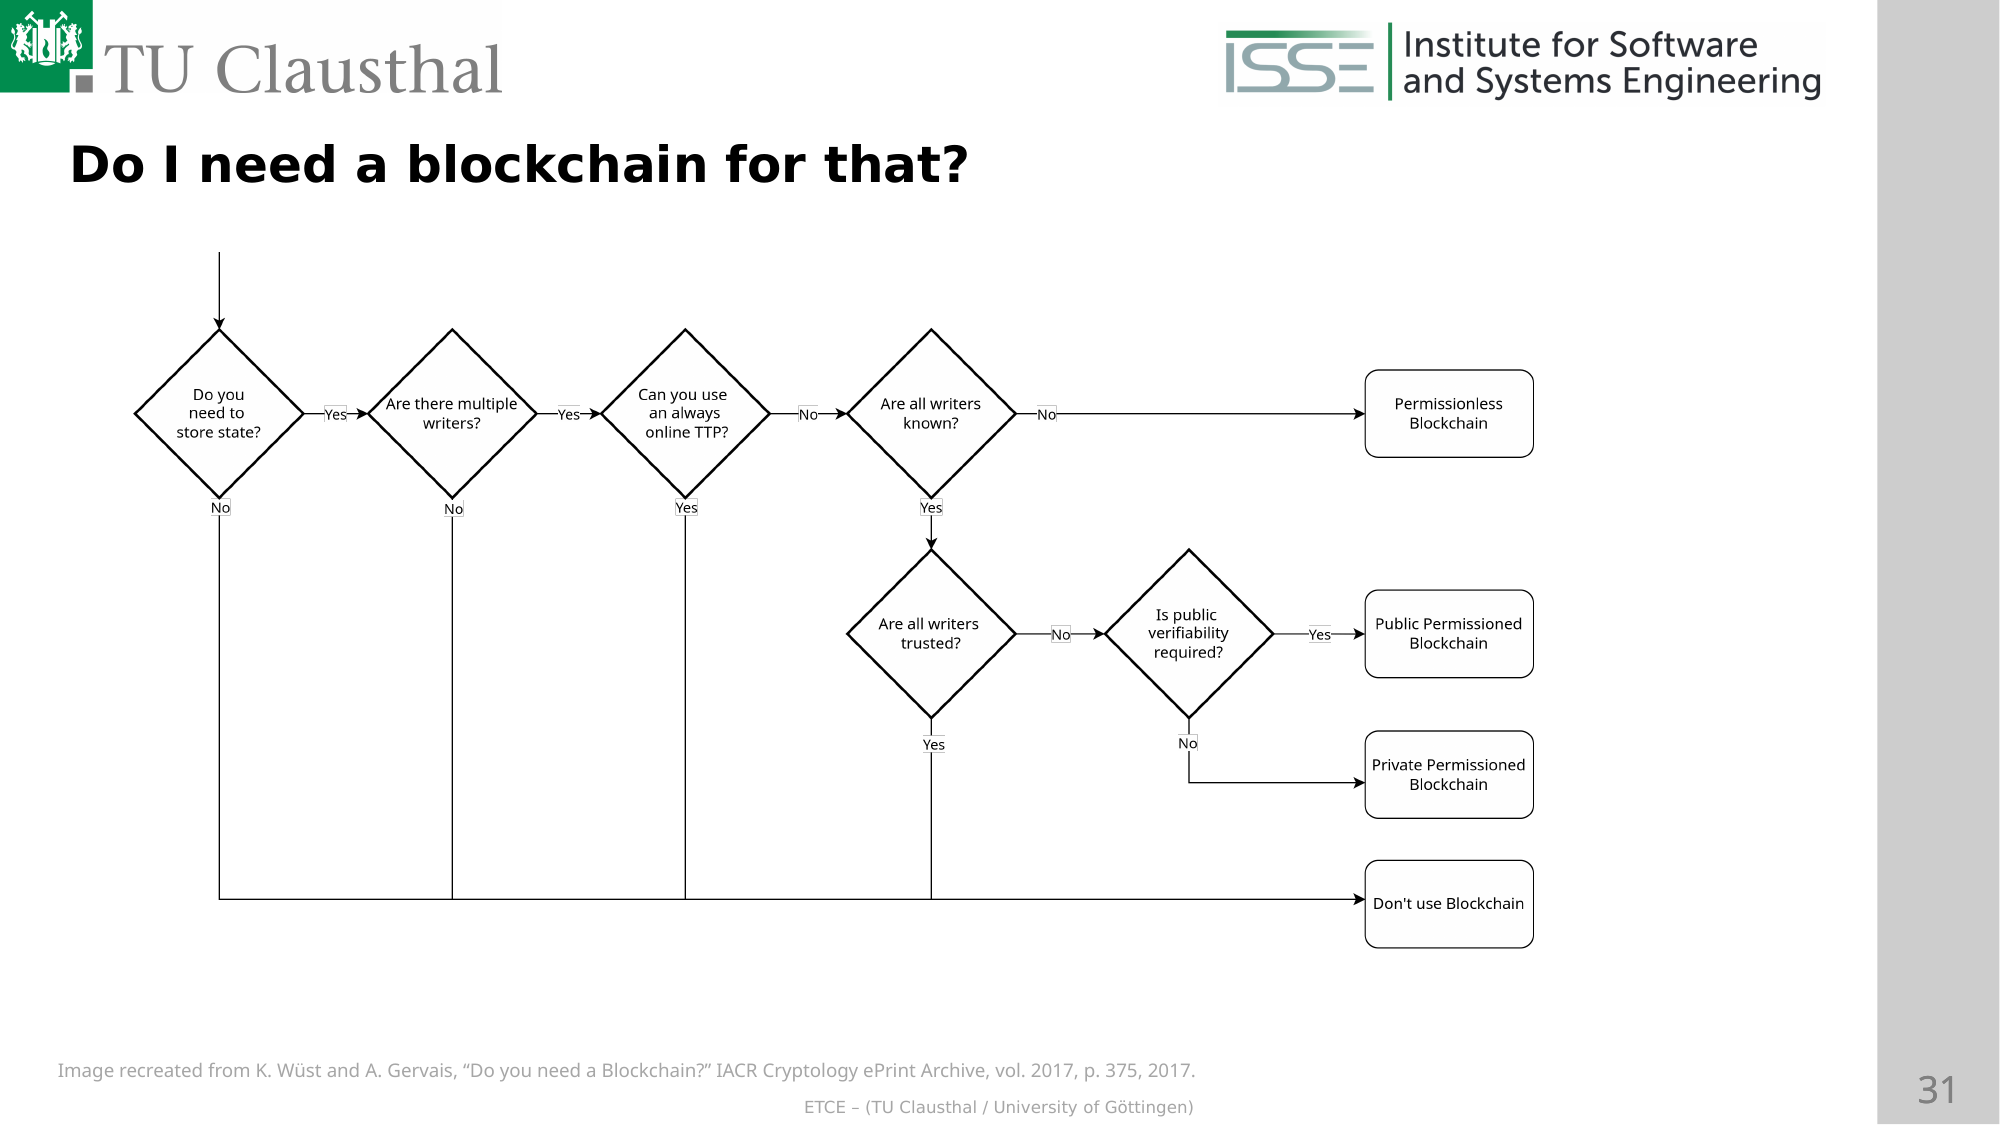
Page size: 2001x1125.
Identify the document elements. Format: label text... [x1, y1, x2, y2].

picture [1218, 22, 1826, 107]
text_box Image recreated from K. Wüst and A. Gervais, “Do you need a Blockchain?” IACR Cryptology ePrint Archive, vol. 2017, p. 375, 2017. [43, 1051, 1233, 1089]
picture [133, 242, 1534, 949]
picture [0, 0, 502, 93]
text_box Do I need a blockchain for that? [54, 125, 1819, 208]
